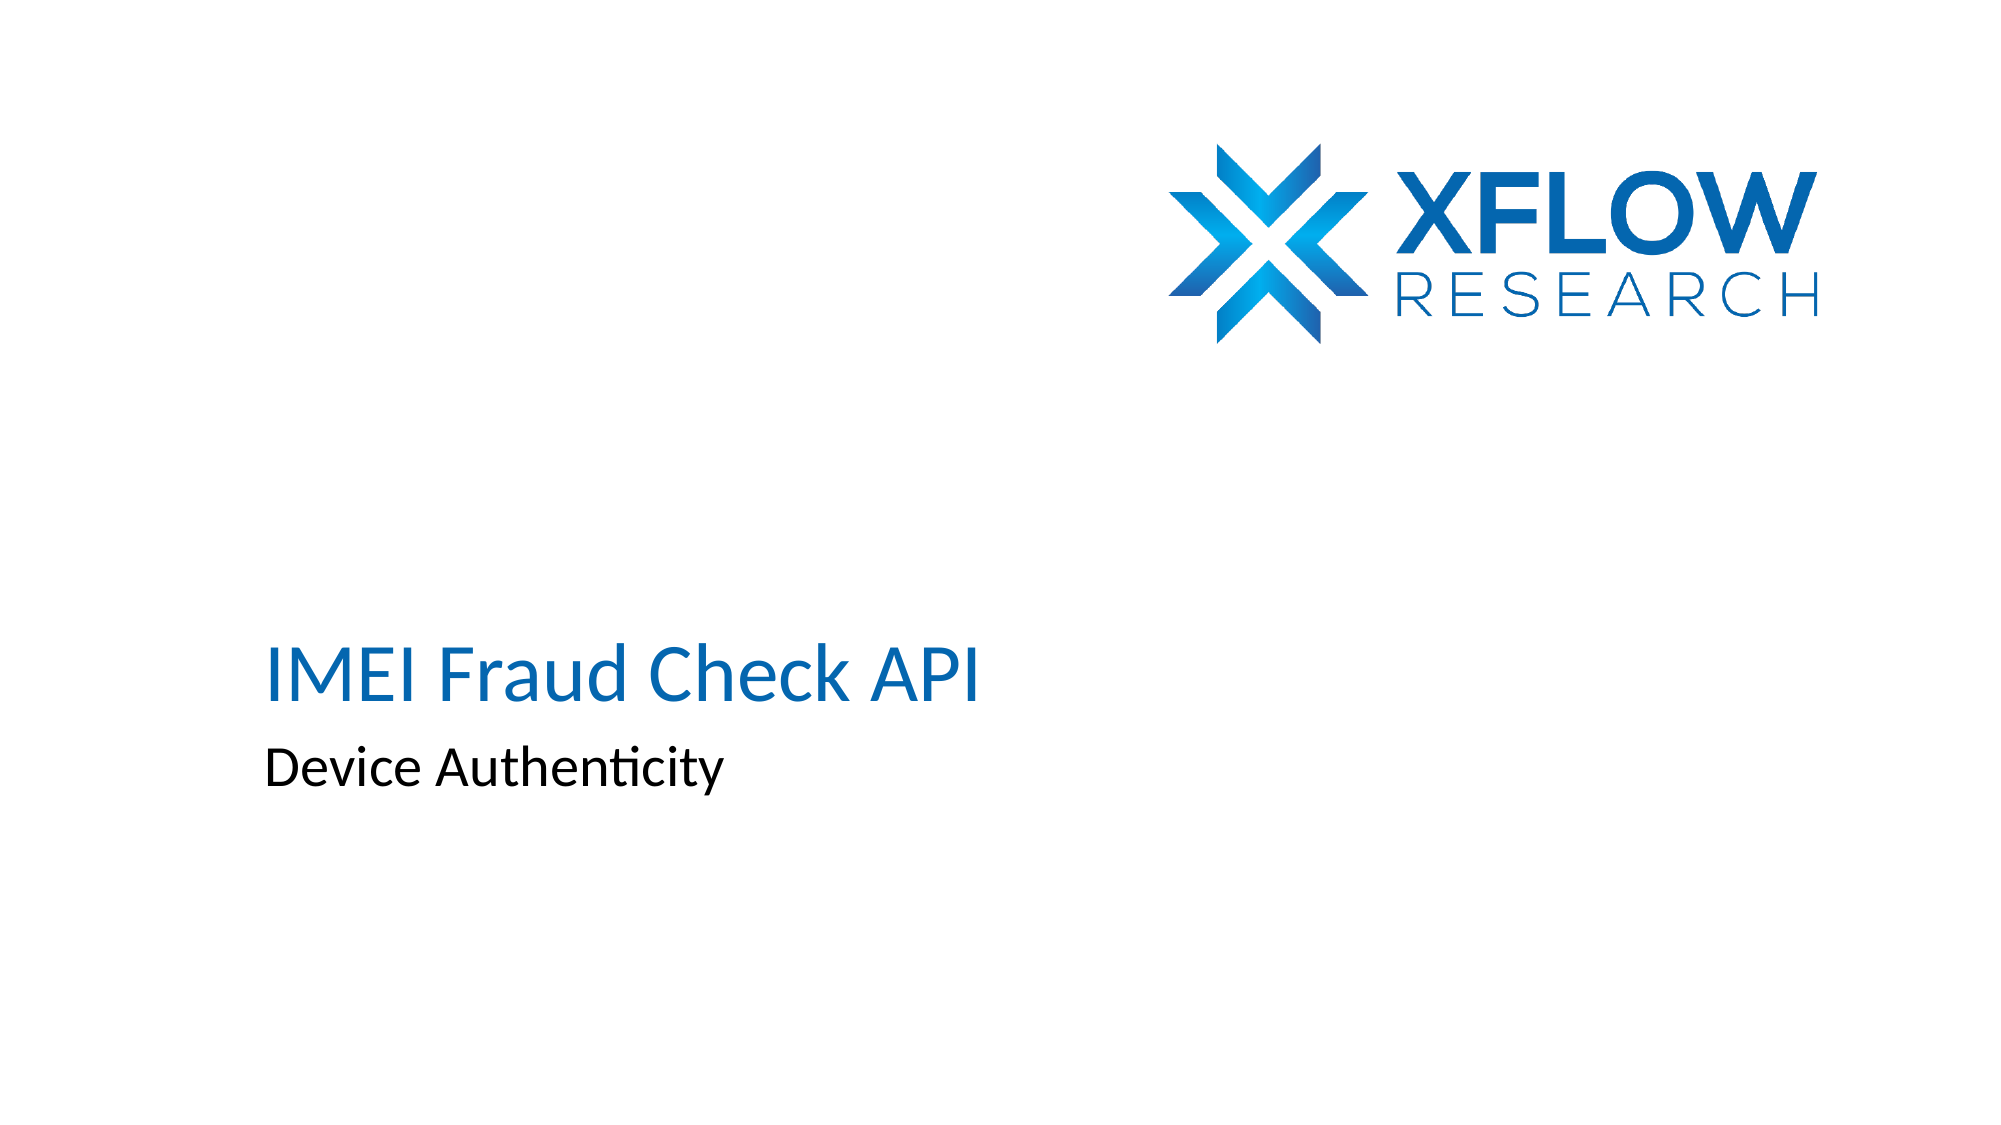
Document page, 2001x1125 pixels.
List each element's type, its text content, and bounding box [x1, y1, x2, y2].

picture [1143, 122, 1842, 365]
subtitle Device Authenticity [249, 728, 1750, 827]
title IMEI Fraud Check API [249, 595, 1750, 727]
